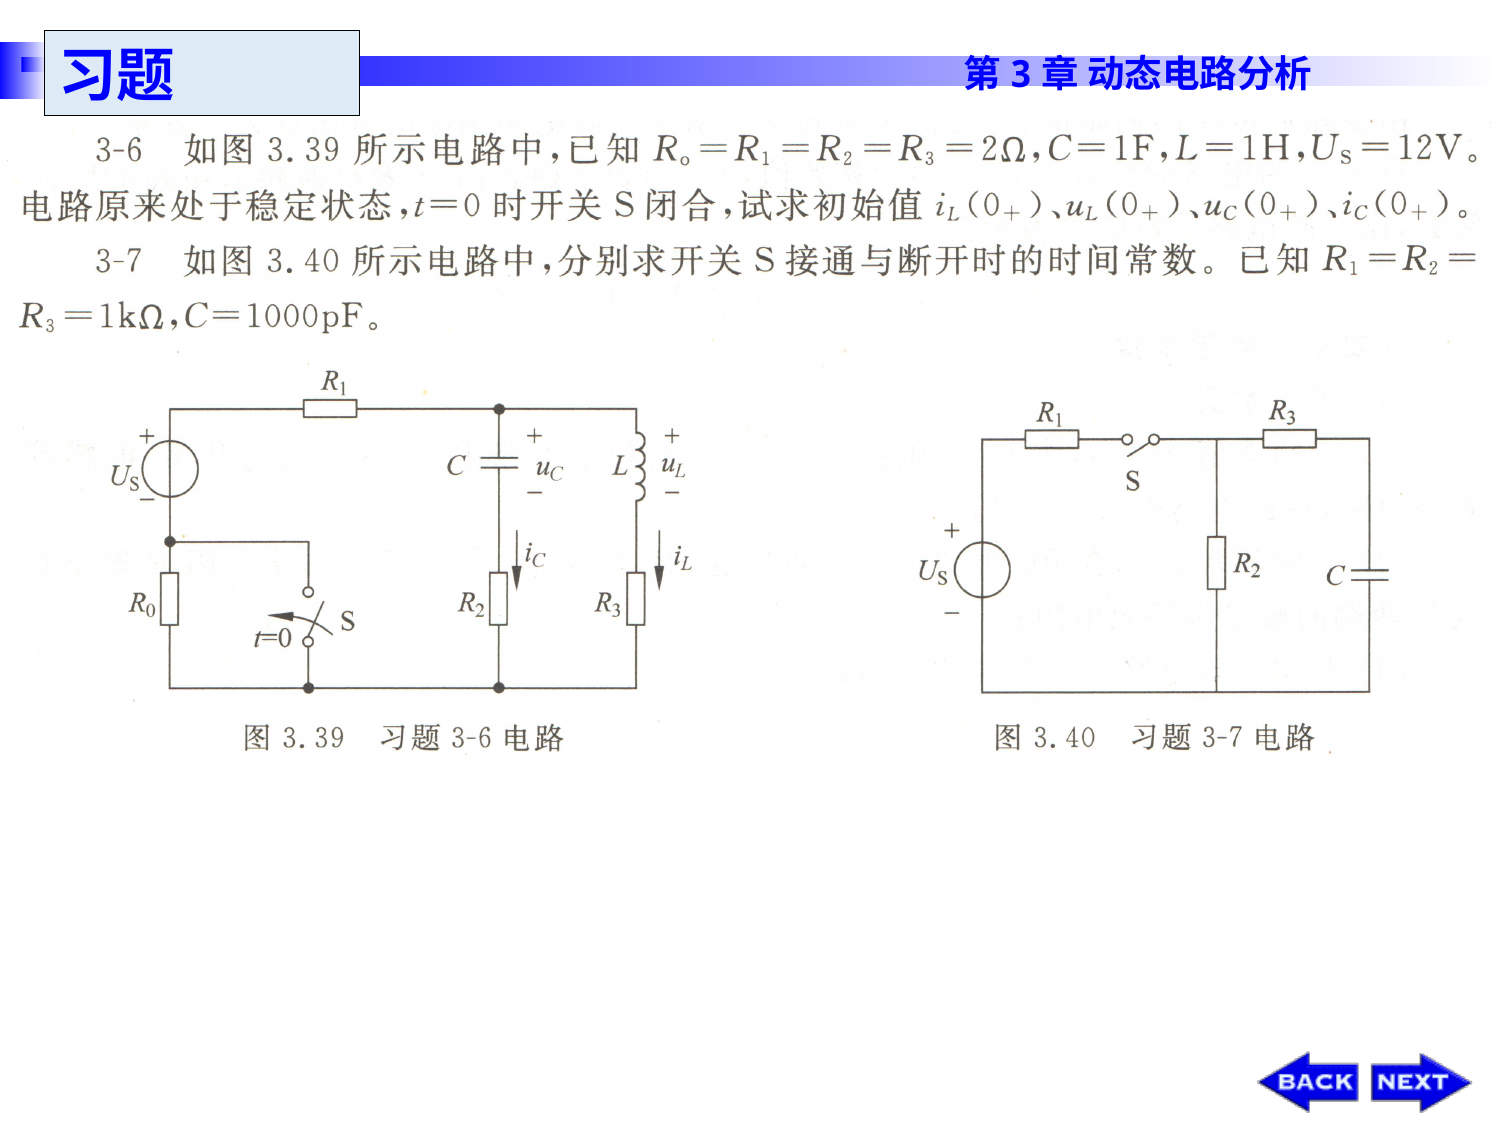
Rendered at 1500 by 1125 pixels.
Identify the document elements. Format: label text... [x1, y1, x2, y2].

text_box 习题 [44, 30, 360, 116]
picture [1249, 1049, 1480, 1116]
picture [0, 119, 1499, 762]
